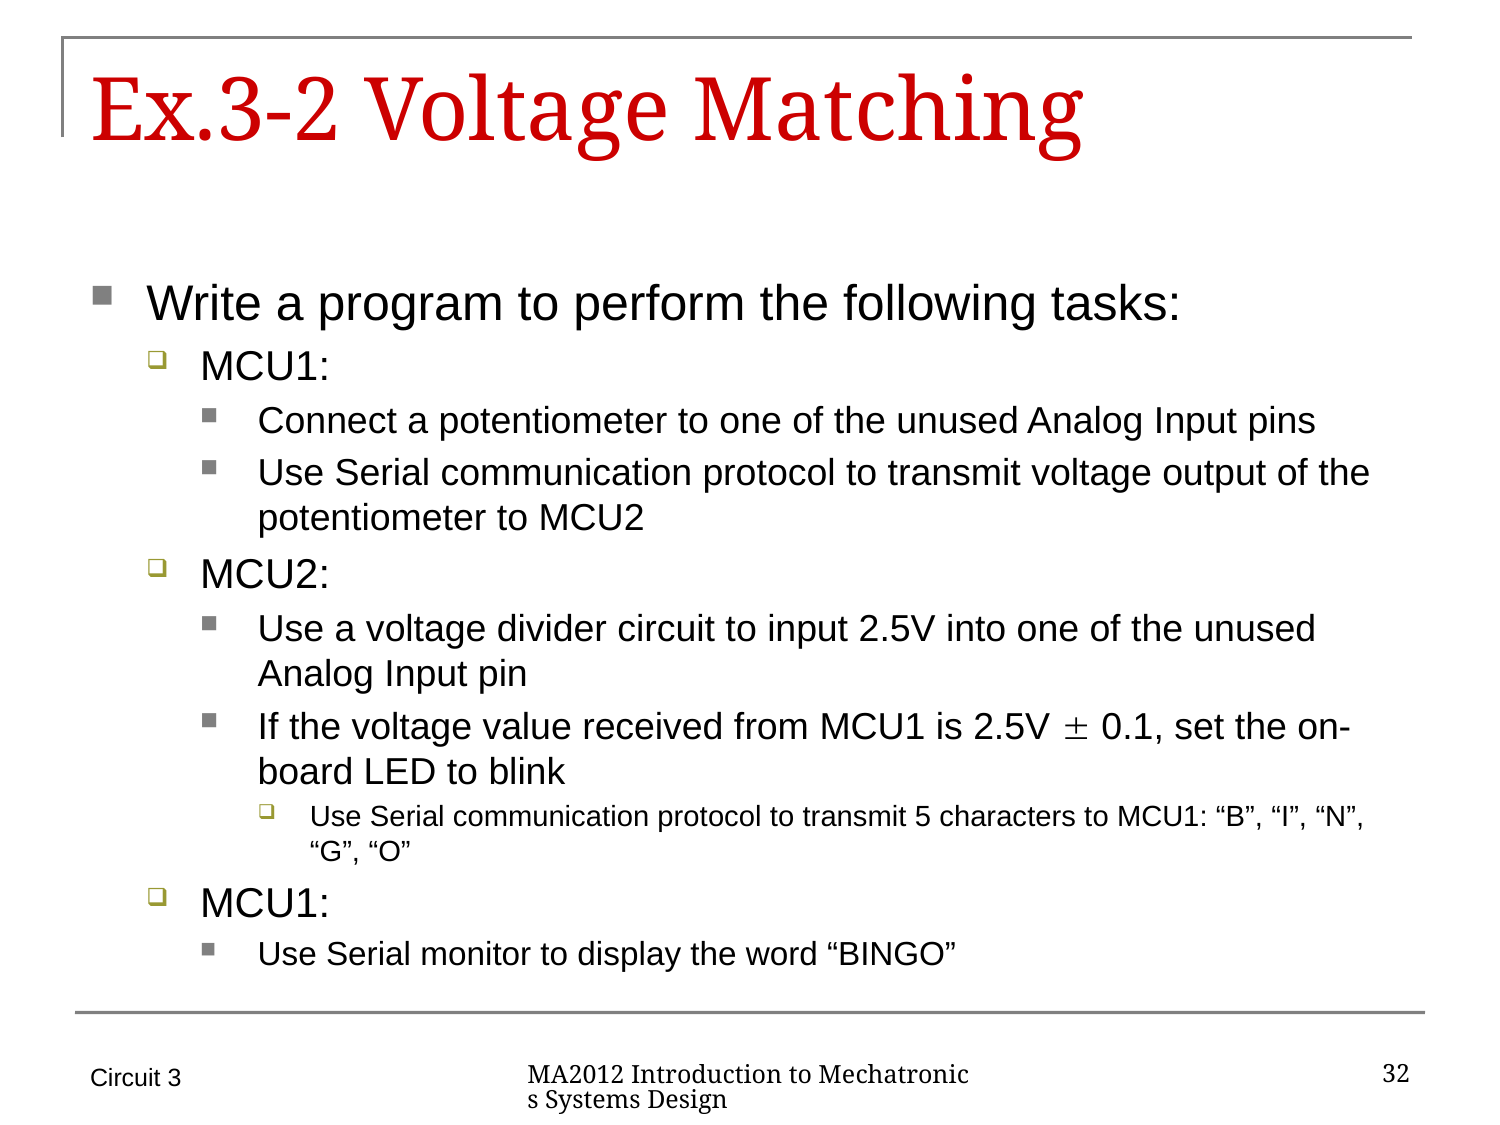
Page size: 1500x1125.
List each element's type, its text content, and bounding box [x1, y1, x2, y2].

slide_number 32 [1074, 1023, 1426, 1100]
list Write a program to perform the following tasks: MCU1: Connect a potentiometer to one of the unused Analog Input pins Use Serial communication protocol to transmit voltage output of the potentiometer to MCU2 MCU2: Use a voltage divider circuit to input 2.5V into one of the unused Analog Input pin If the voltage value received from MCU1 is 2.5V  0.1, set the on-board LED to blink Use Serial communication protocol to transmit 5 characters to MCU1: “B”, “I”, “N”, “G”, “O” MCU1: Use Serial monitor to display the word “BINGO” [75, 262, 1425, 1006]
footer MA2012 Introduction to Mechatronics Systems Design [512, 1024, 988, 1101]
title Ex.3-2 Voltage Matching [75, 45, 1425, 233]
slide_number Circuit 3 [74, 1023, 426, 1100]
